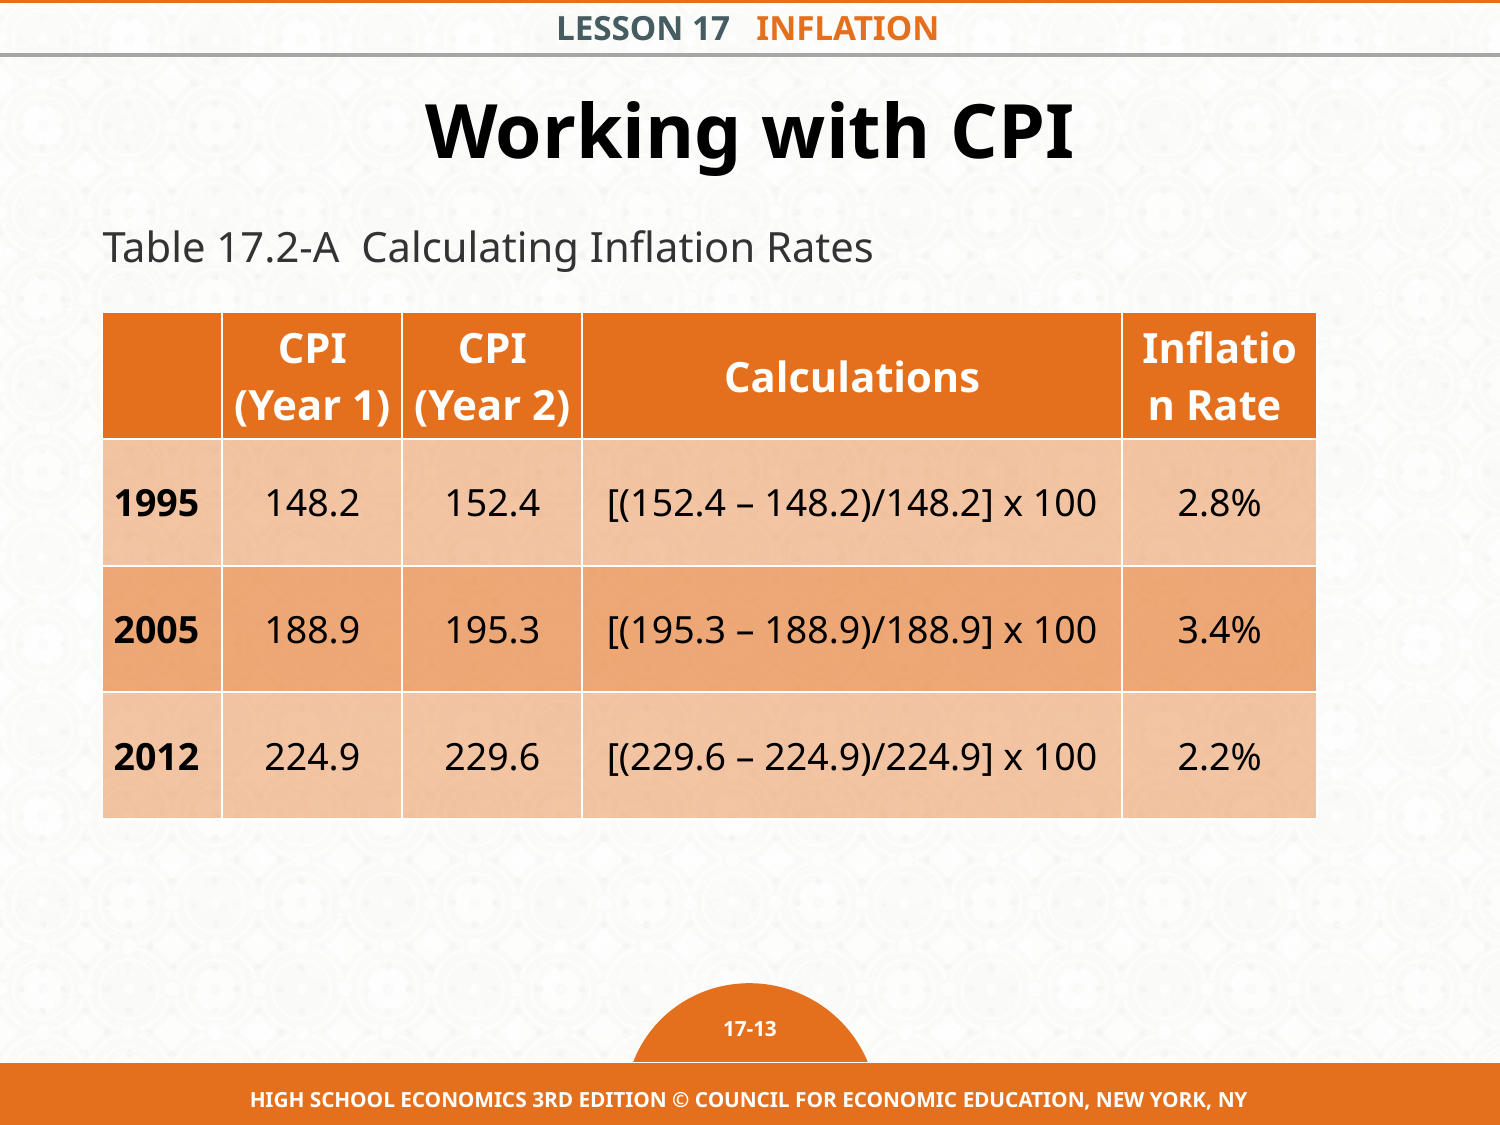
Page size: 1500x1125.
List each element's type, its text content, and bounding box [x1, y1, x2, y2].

table_header Calculations [583, 313, 1121, 438]
table_cell [(152.4 – 148.2)/148.2] x 100 [583, 440, 1121, 565]
table_cell [(195.3 – 188.9)/188.9] x 100 [583, 567, 1121, 691]
table_cell 2005 [103, 567, 221, 691]
picture [0, 57, 1500, 1062]
table_header CPI (Year 1) [223, 313, 401, 438]
table_header Inflation Rate [1123, 313, 1316, 438]
table_cell 195.3 [403, 567, 581, 691]
table_cell 2012 [103, 693, 221, 818]
table_cell 148.2 [223, 440, 401, 565]
table_cell 152.4 [403, 440, 581, 565]
table_header [103, 313, 221, 438]
table_cell 3.4% [1123, 567, 1316, 691]
text_box Table 17.2-A Calculating Inflation Rates [87, 213, 890, 279]
picture [0, 3, 1500, 53]
table_header CPI (Year 2) [403, 313, 581, 438]
table_cell 188.9 [223, 567, 401, 691]
table_cell 2.2% [1123, 693, 1316, 818]
table_cell 229.6 [403, 693, 581, 818]
table_cell 1995 [103, 440, 221, 565]
title Working with CPI [75, 69, 1425, 188]
table_cell 224.9 [223, 693, 401, 818]
table_cell 2.8% [1123, 440, 1316, 565]
table_cell [(229.6 – 224.9)/224.9] x 100 [583, 693, 1121, 818]
